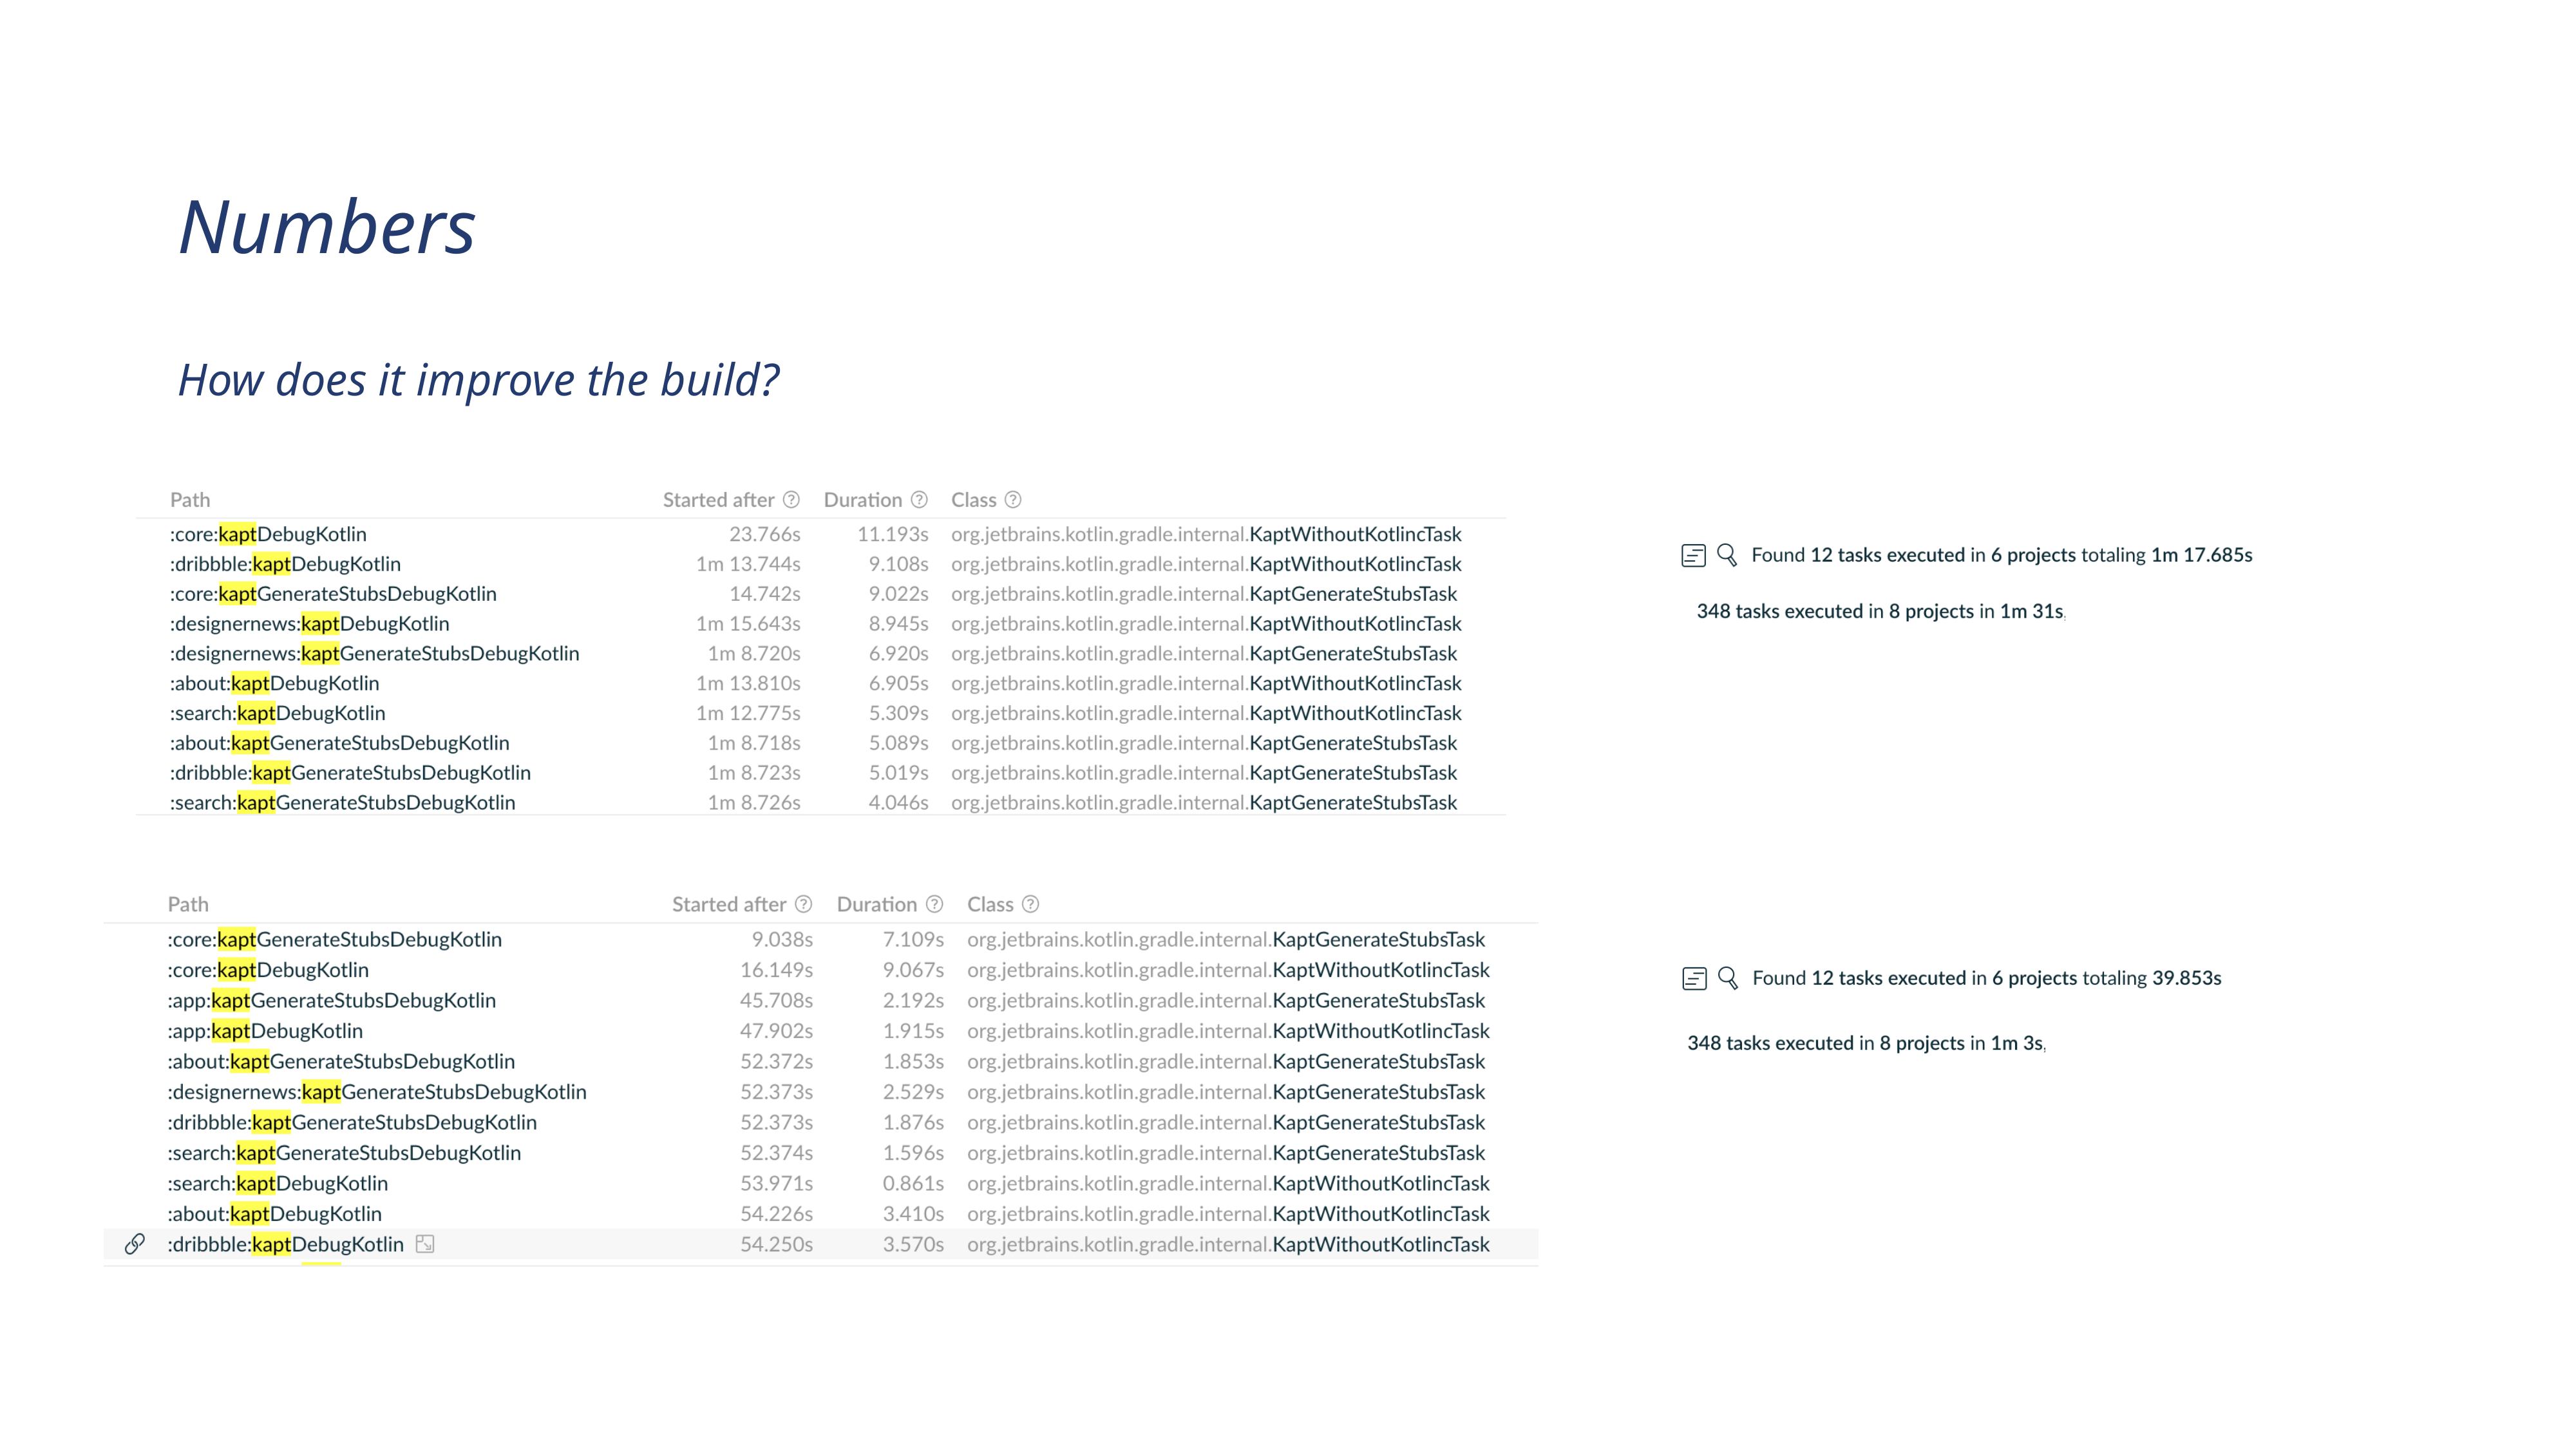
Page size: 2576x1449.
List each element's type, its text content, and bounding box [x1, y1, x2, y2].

picture [136, 464, 1506, 819]
picture [1666, 1023, 2045, 1059]
picture [1660, 530, 2275, 574]
list Numbers [169, 172, 1553, 287]
picture [1682, 589, 2065, 632]
picture [104, 876, 1539, 1279]
list How does it improve the build? [169, 343, 1577, 442]
picture [1654, 954, 2242, 998]
